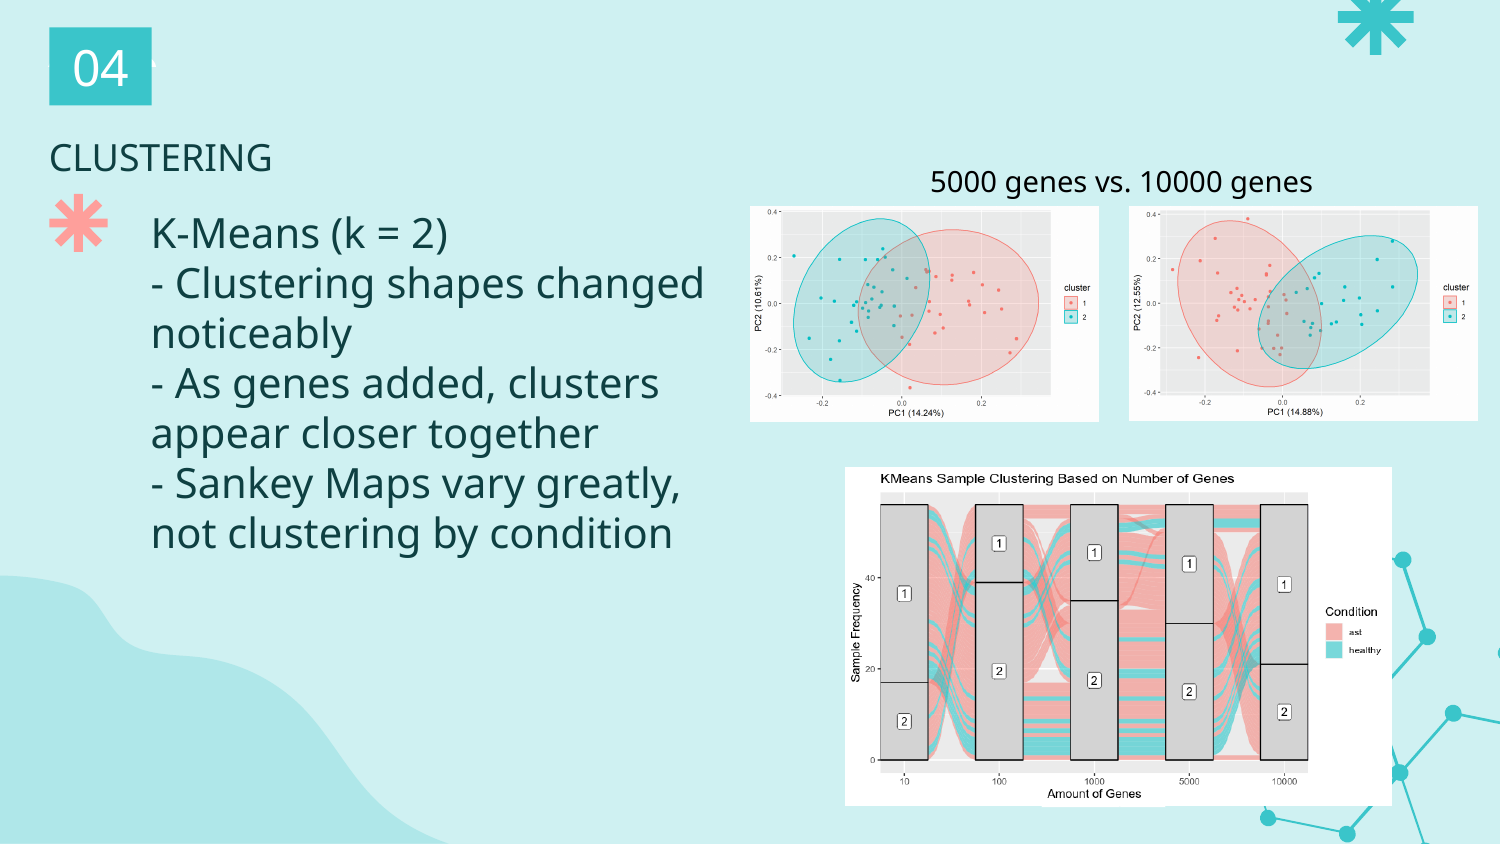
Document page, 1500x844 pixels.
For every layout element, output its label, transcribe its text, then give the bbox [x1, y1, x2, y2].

picture [1128, 206, 1478, 422]
picture [844, 467, 1392, 806]
text_box K-Means (k = 2) - Clustering shapes changed noticeably - As genes added, clusters appear closer together - Sankey Maps vary greatly, not clustering by condition [135, 192, 750, 573]
picture [749, 205, 1099, 423]
text_box CLUSTERING [33, 124, 596, 194]
text_box 04 [49, 27, 152, 106]
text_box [49, 193, 108, 253]
text_box 5000 genes vs. 10000 genes [868, 148, 1376, 214]
